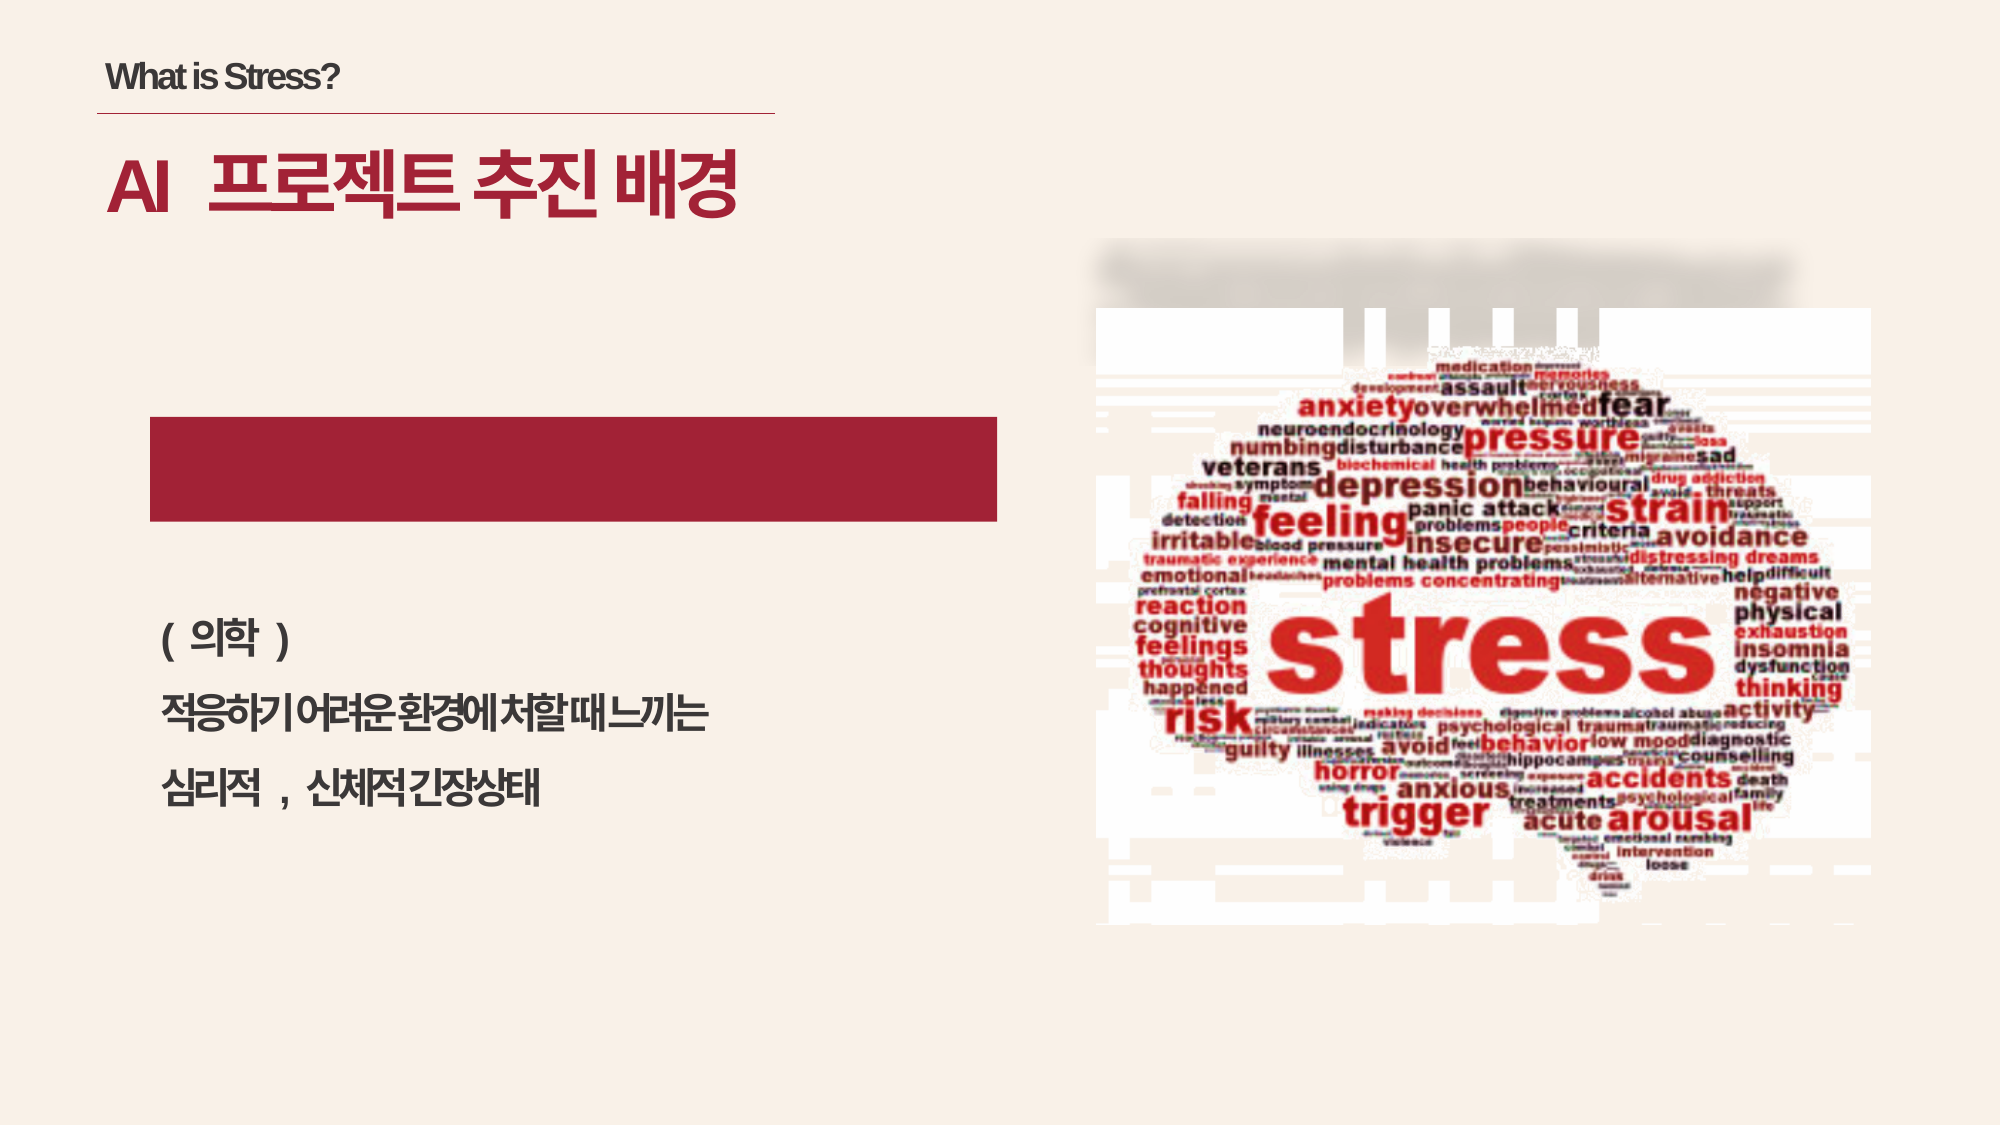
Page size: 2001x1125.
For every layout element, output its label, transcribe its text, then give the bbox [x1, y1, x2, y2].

text_box What is Stress? [90, 44, 753, 105]
text_box ( 의학 ) 적응하기 어려운 환경에 처할 때 느끼는 심리적 , 신체적 긴장상태 [145, 579, 1002, 820]
text_box Q. 스트레스란 무엇인가요? [150, 416, 998, 522]
picture [1096, 308, 1871, 925]
text_box AI 프로젝트 추진 배경 [90, 105, 818, 235]
